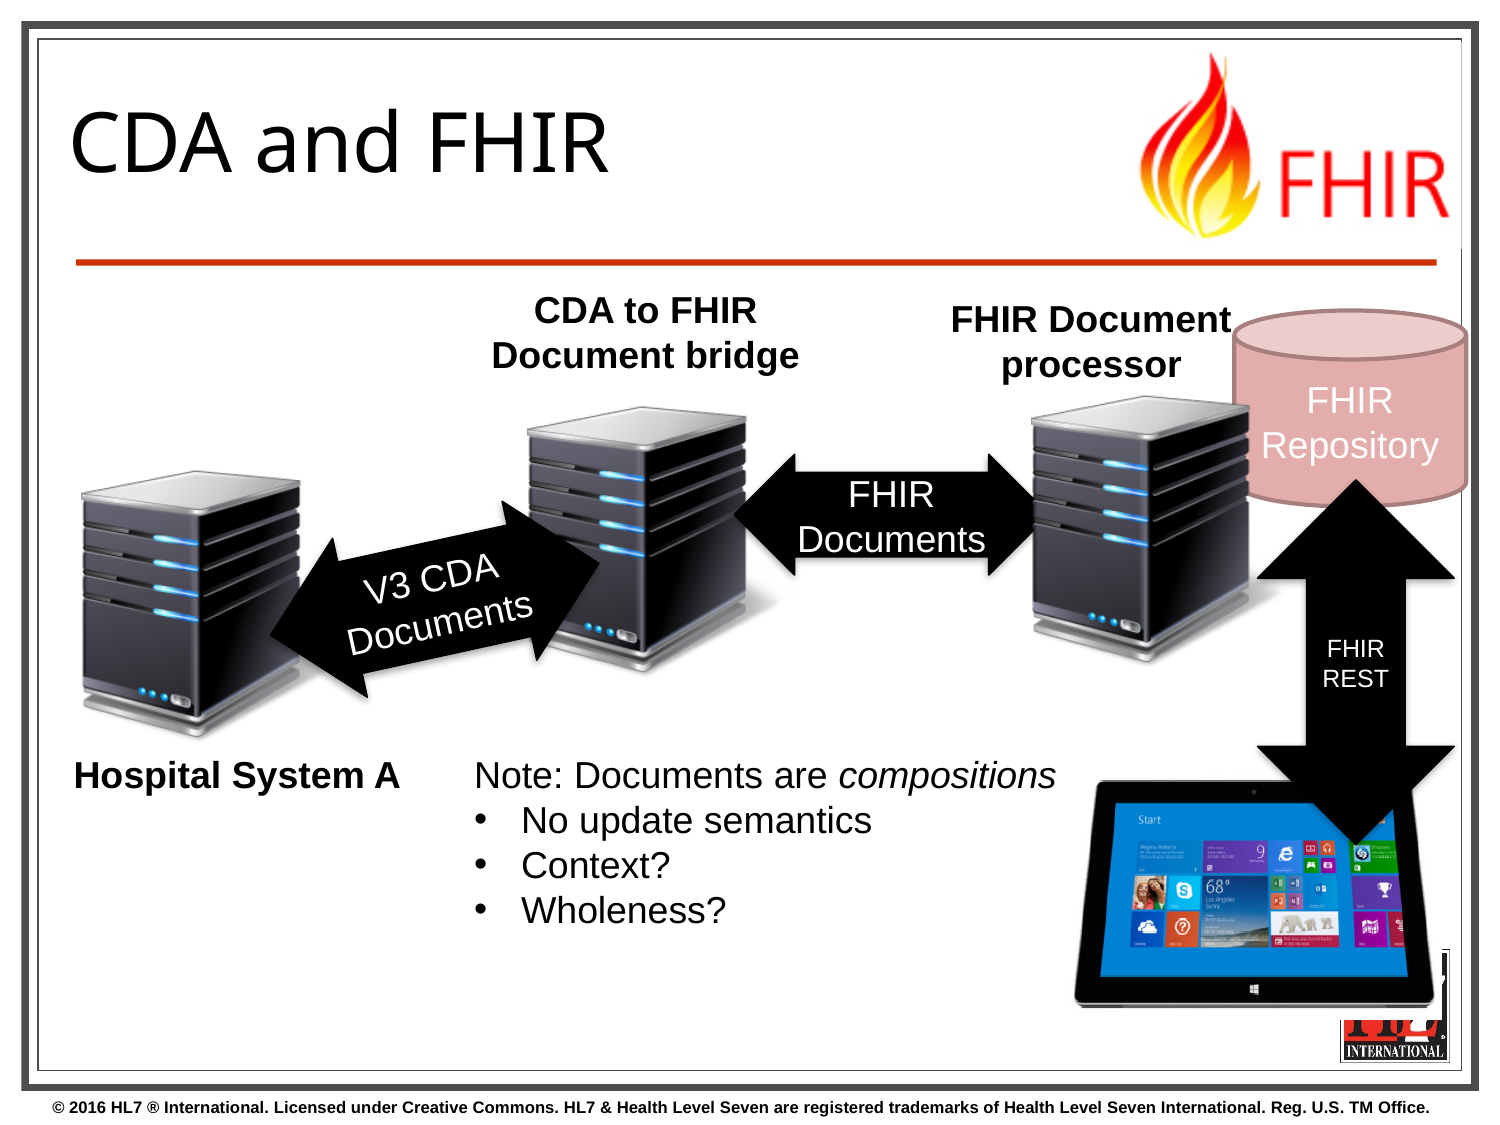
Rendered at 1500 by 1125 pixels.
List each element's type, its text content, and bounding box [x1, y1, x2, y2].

text_box V3 CDA Documents [424, 534, 461, 661]
text_box FHIR Documents [829, 453, 1000, 576]
picture [1058, 769, 1450, 1063]
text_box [56, 449, 419, 805]
text_box FHIR Document processor [912, 287, 1270, 393]
text_box FHIR REST [1256, 479, 1456, 767]
text_box FHIR Repository [1270, 308, 1469, 508]
text_box Note: Documents are compositions, No update semantics Context? Wholeness? [459, 743, 1083, 939]
text_box CDA and FHIR [53, 54, 1128, 244]
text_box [466, 278, 825, 679]
picture [1006, 374, 1301, 669]
picture [1128, 42, 1462, 249]
